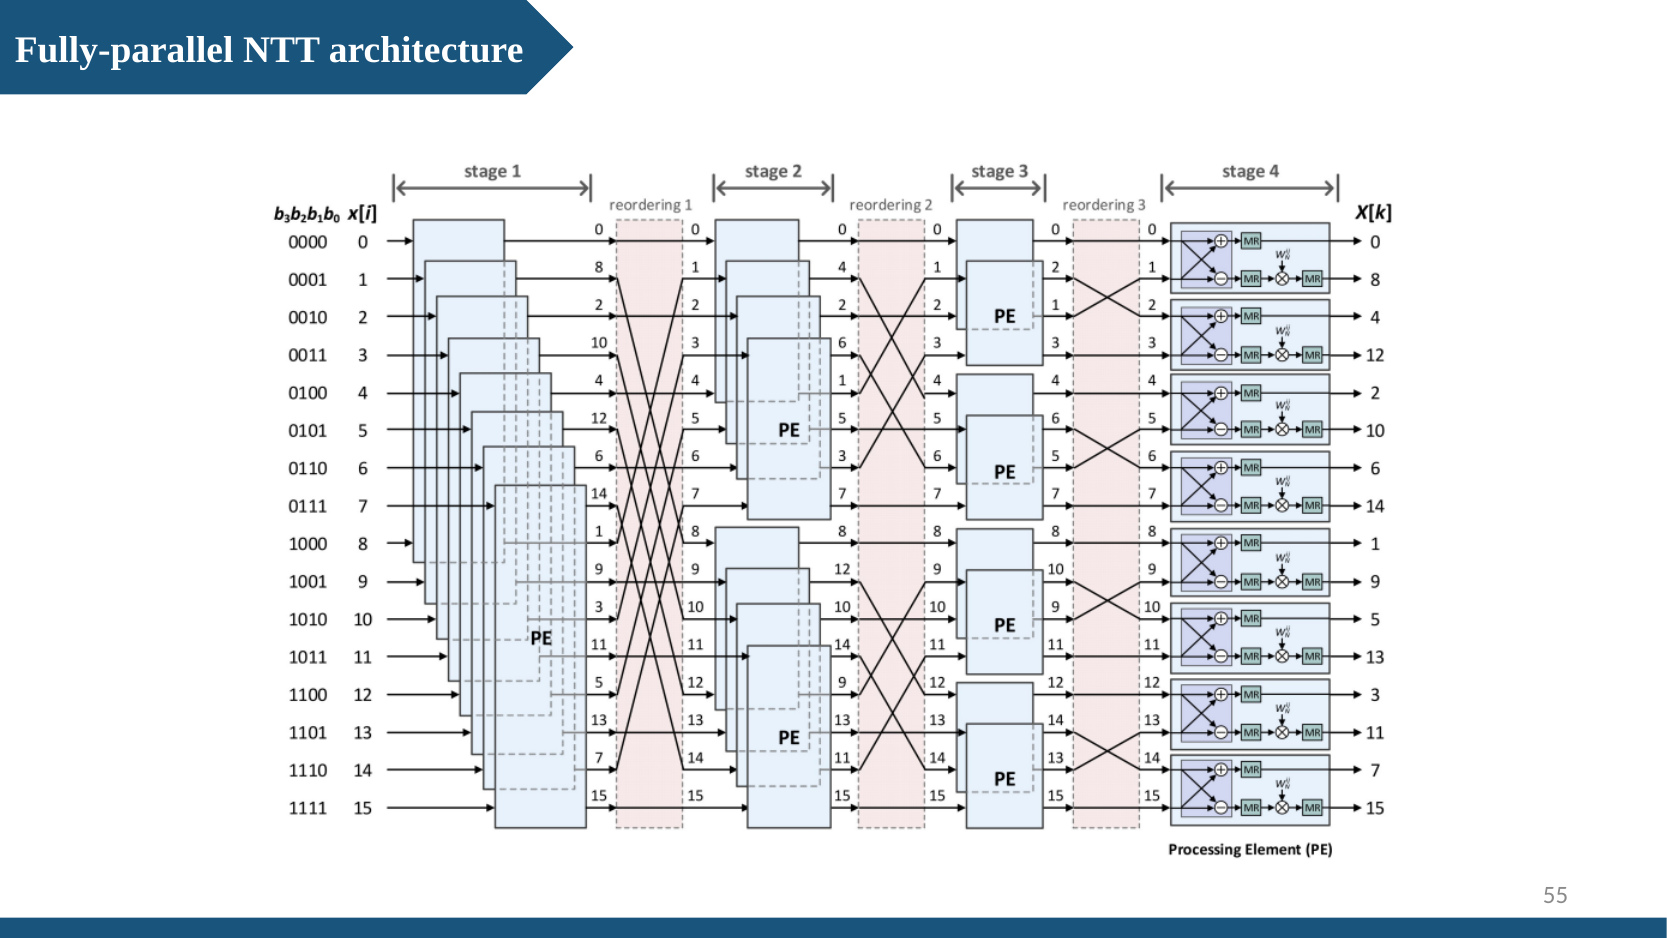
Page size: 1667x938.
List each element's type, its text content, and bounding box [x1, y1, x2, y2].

picture [244, 148, 1422, 870]
text_box [0, 915, 1667, 938]
slide_number 55 [1194, 868, 1584, 919]
text_box Fully-parallel NTT architecture [0, 0, 576, 97]
